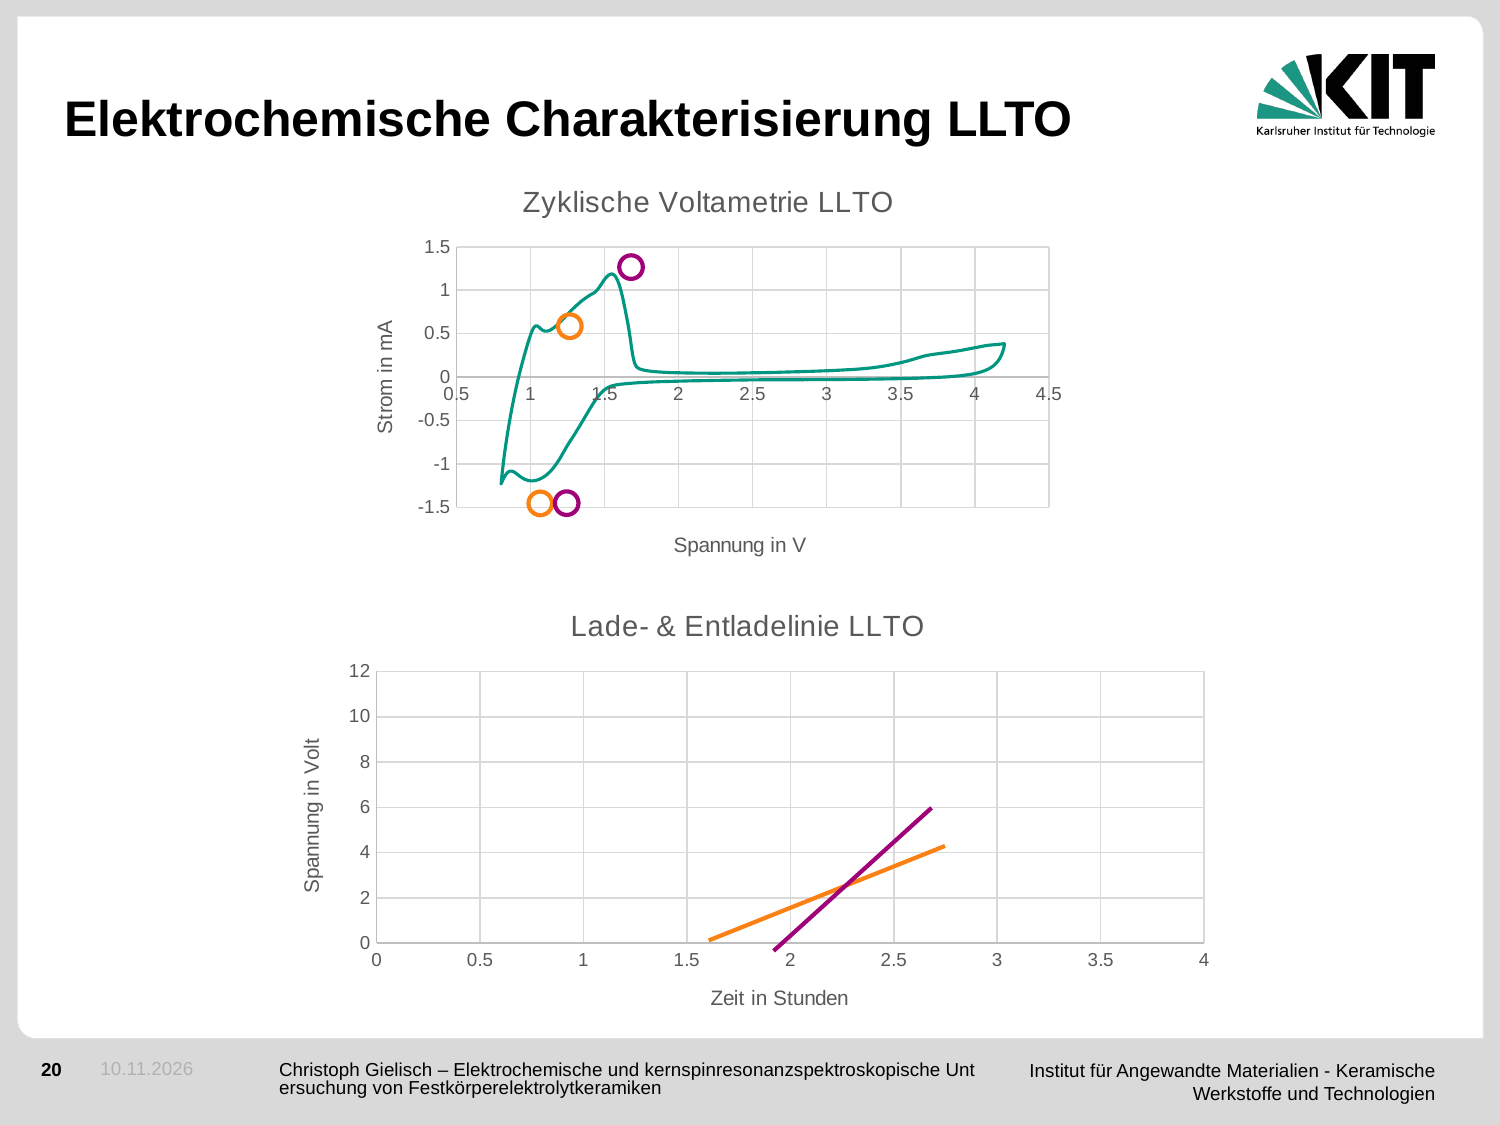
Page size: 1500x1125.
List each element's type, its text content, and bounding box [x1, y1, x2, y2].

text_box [935, 845, 946, 941]
footer Christoph Gielisch – Elektrochemische und kernspinresonanzspektroskopische Untersuchung von Festkörperelektrolytkeramiken [278, 1056, 977, 1117]
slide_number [100, 1057, 272, 1117]
chart [266, 160, 1230, 1042]
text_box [773, 807, 932, 952]
title Elektrochemische Charakterisierung LLTO [63, 54, 1199, 148]
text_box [708, 845, 768, 941]
picture [0, 0, 1500, 1125]
